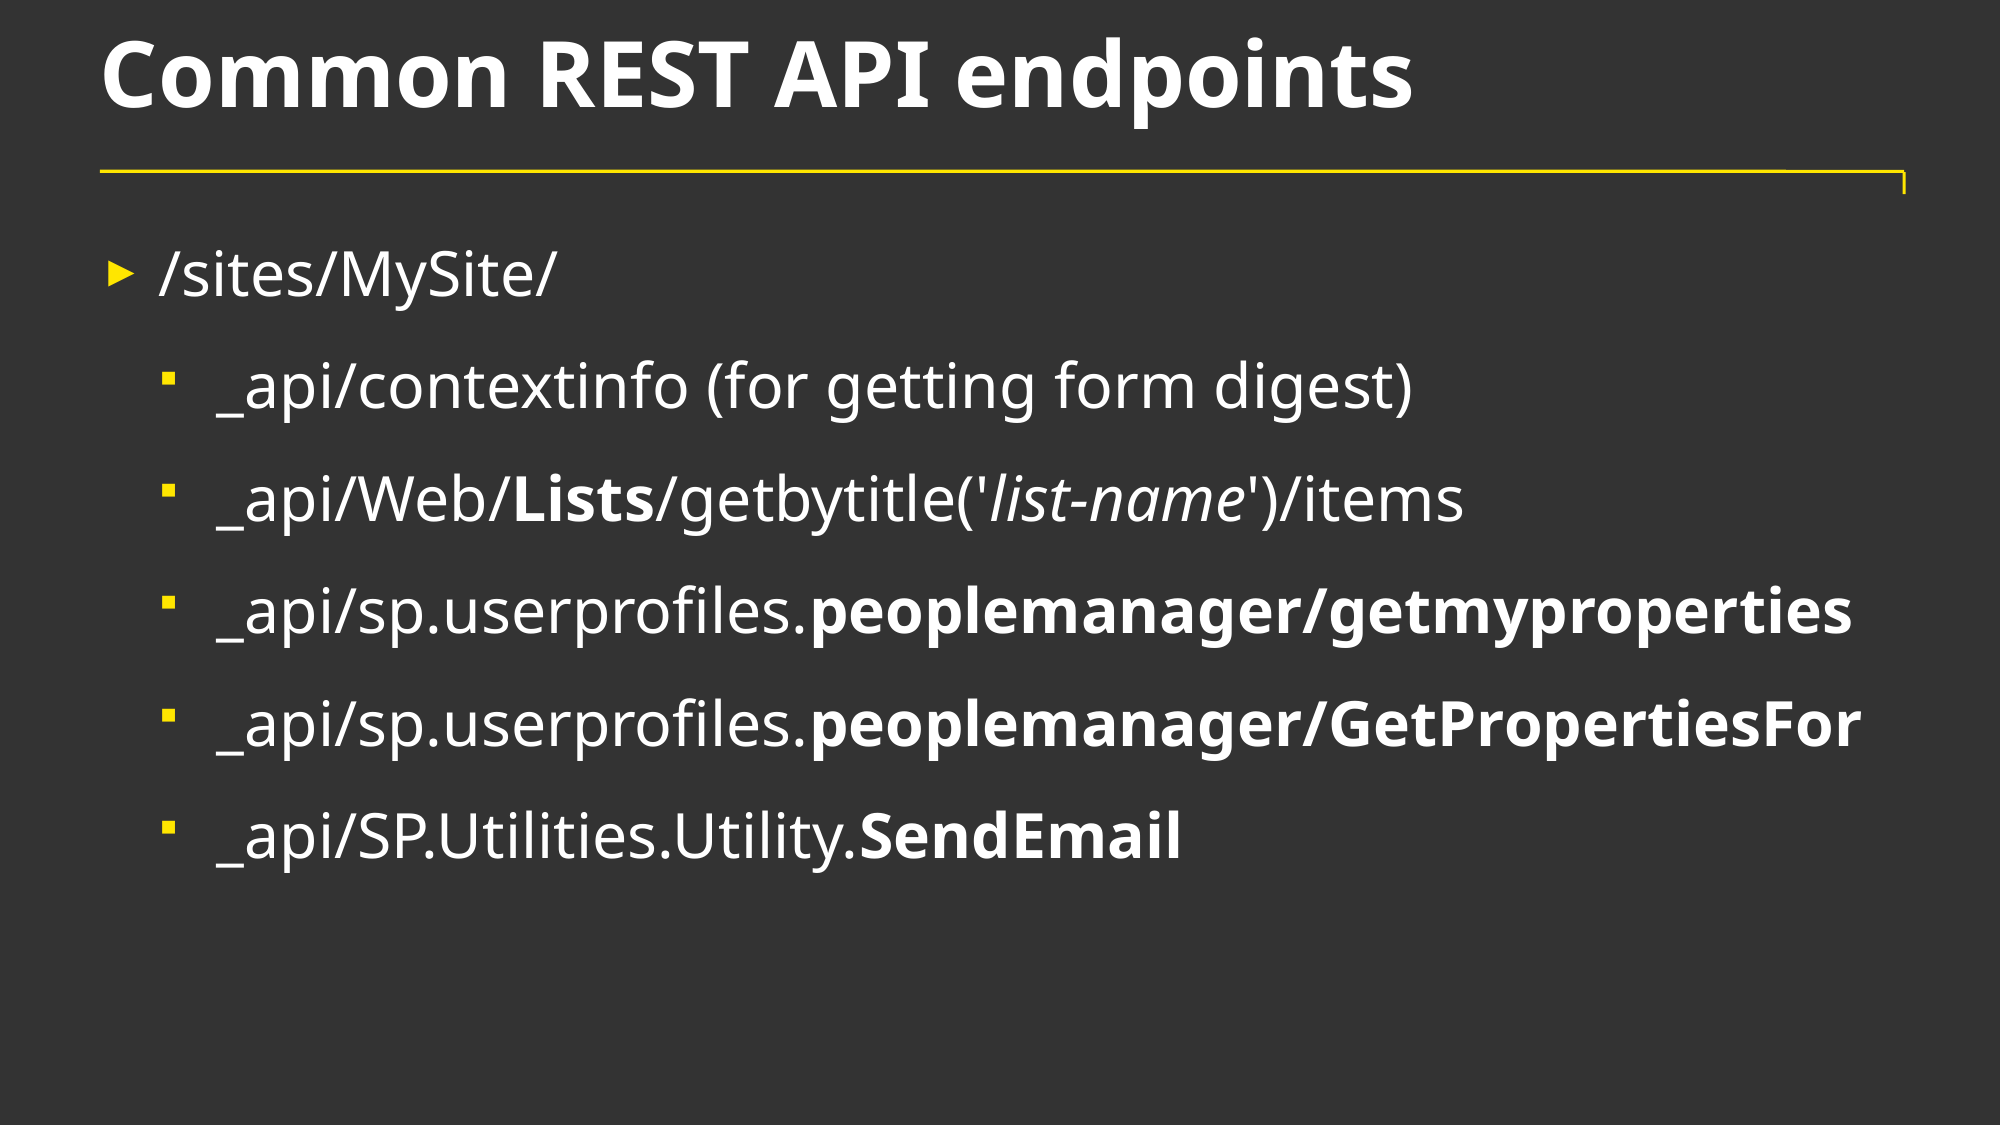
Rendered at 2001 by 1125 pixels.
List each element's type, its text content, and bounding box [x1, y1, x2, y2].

title Common REST API endpoints [99, 33, 1900, 175]
list /sites/MySite/ _api/contextinfo (for getting form digest) _api/Web/Lists/getbytitle('list-name')/items _api/sp.userprofiles.peoplemanager/getmyproperties _api/sp.userprofiles.peoplemanager/GetPropertiesFor _api/SP.Utilities.Utility.SendEmail [99, 233, 1900, 1005]
